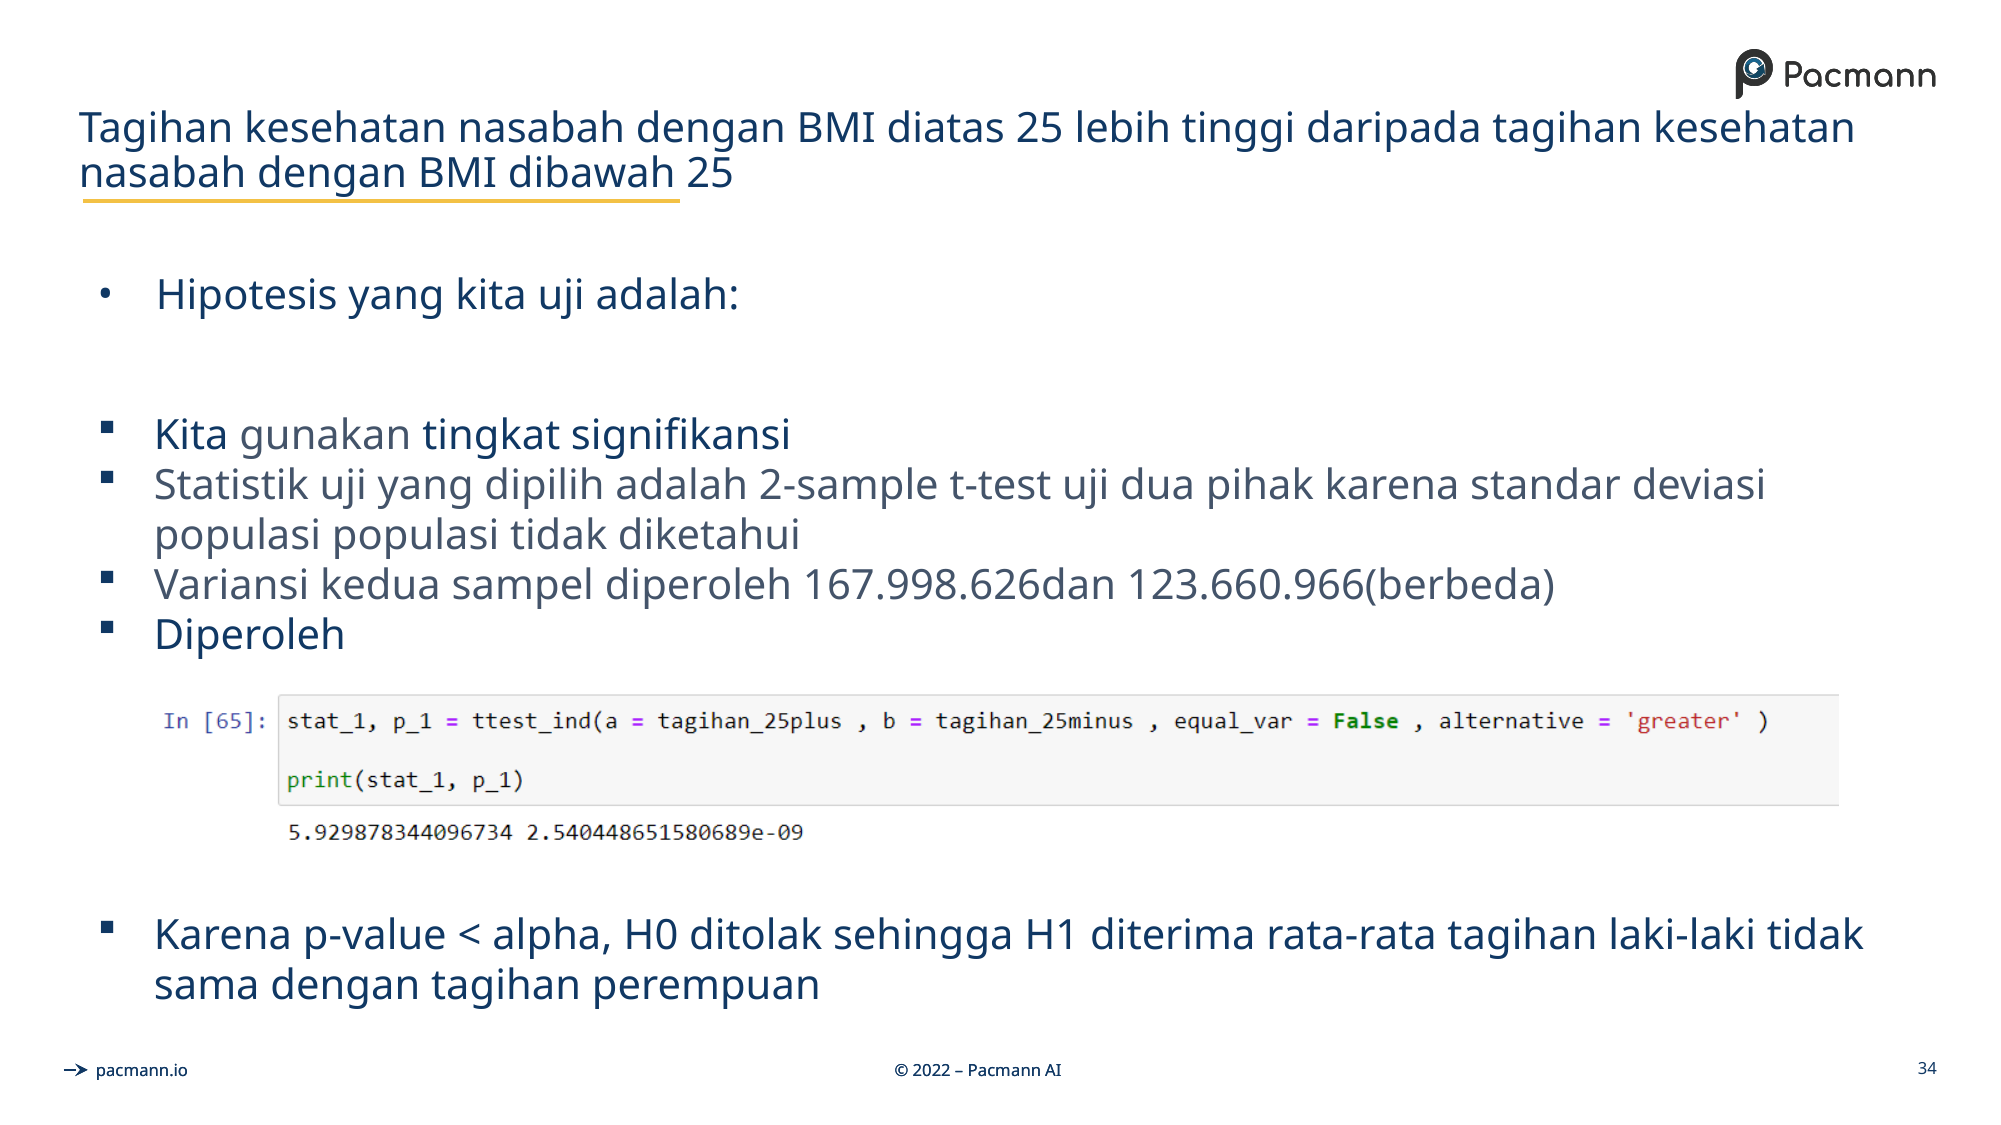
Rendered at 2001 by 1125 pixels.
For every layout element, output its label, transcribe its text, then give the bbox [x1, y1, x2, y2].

picture [158, 687, 1840, 866]
picture [1707, 36, 1966, 112]
title Tagihan kesehatan nasabah dengan BMI diatas 25 lebih tinggi daripada tagihan kesehatan nasabah dengan BMI dibawah 25 [63, 42, 1935, 260]
